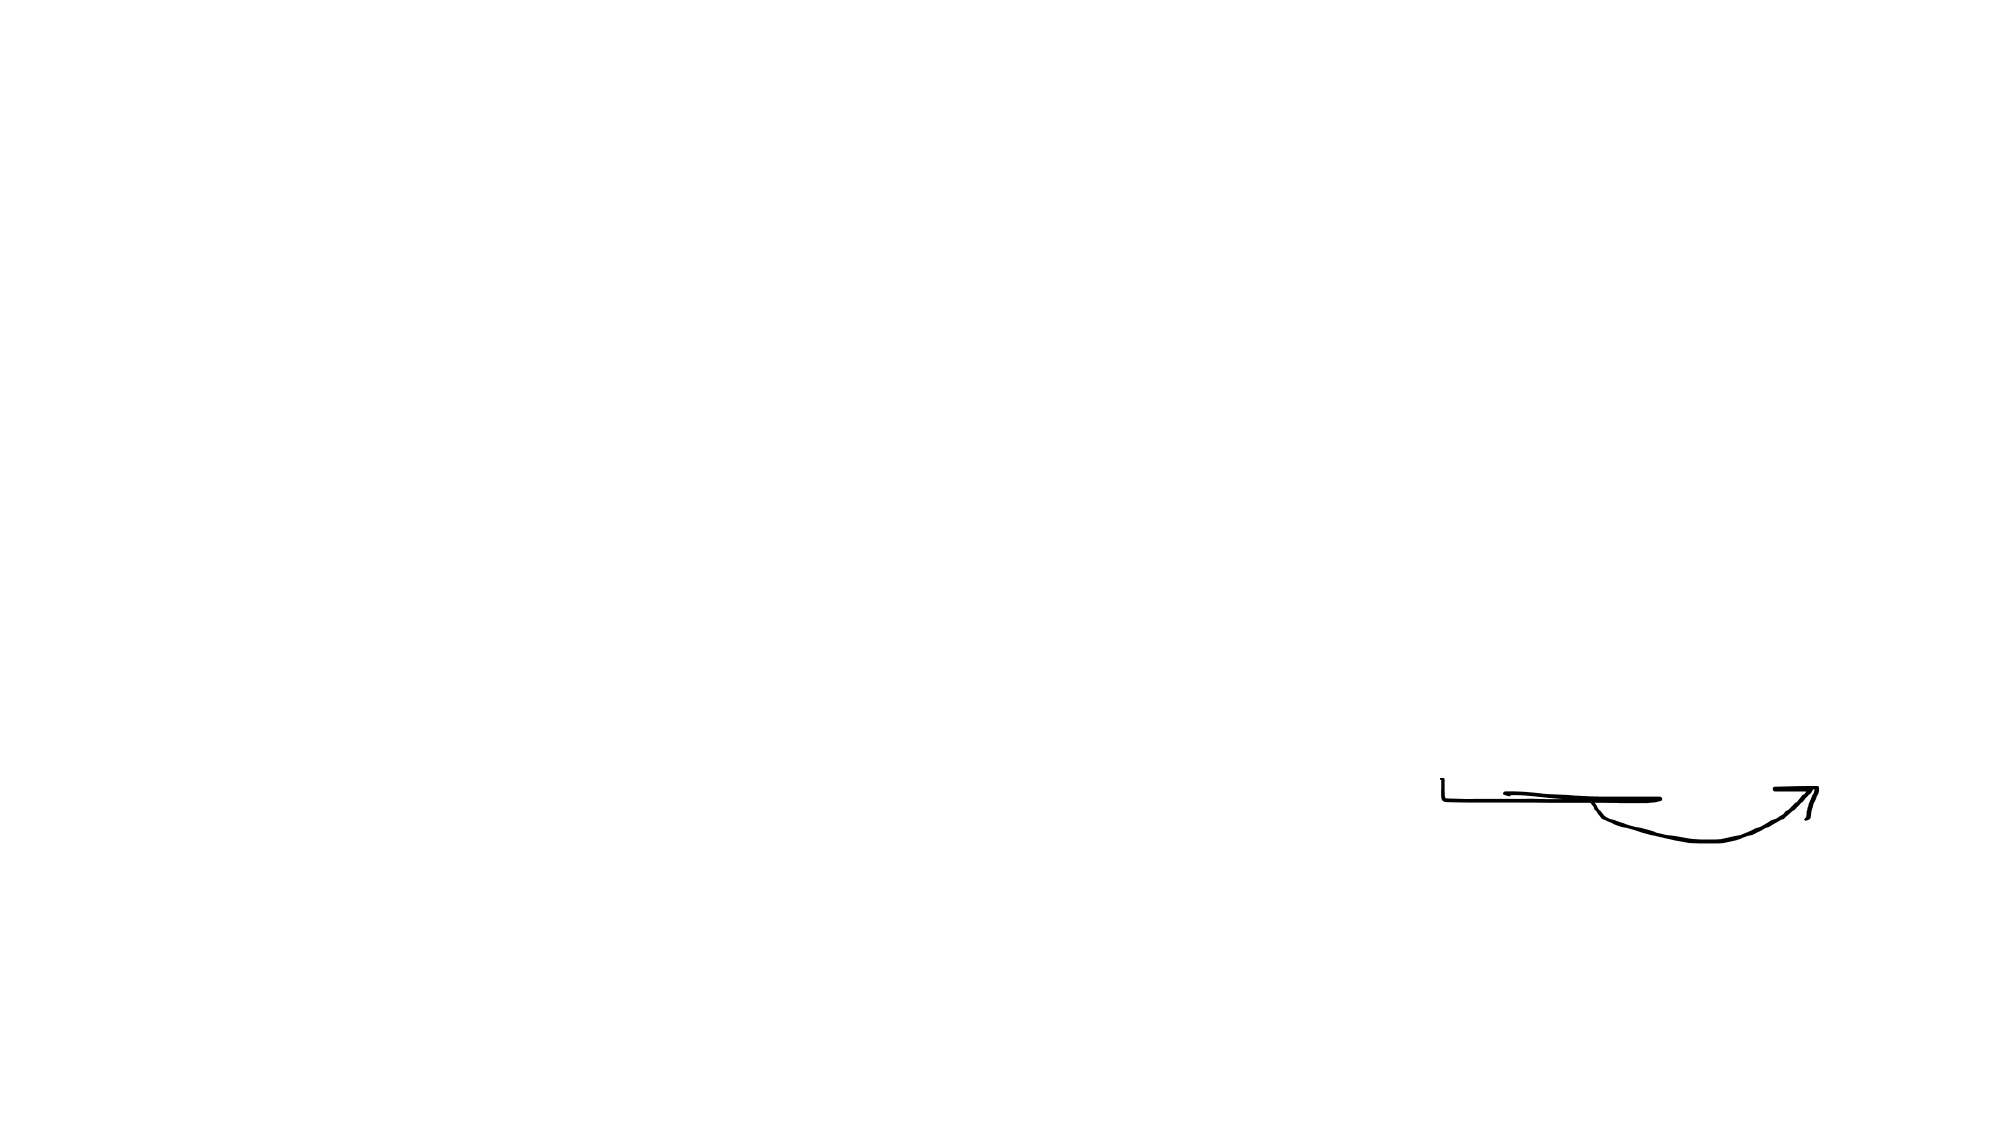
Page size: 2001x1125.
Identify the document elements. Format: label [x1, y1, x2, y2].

picture [1440, 778, 1828, 852]
